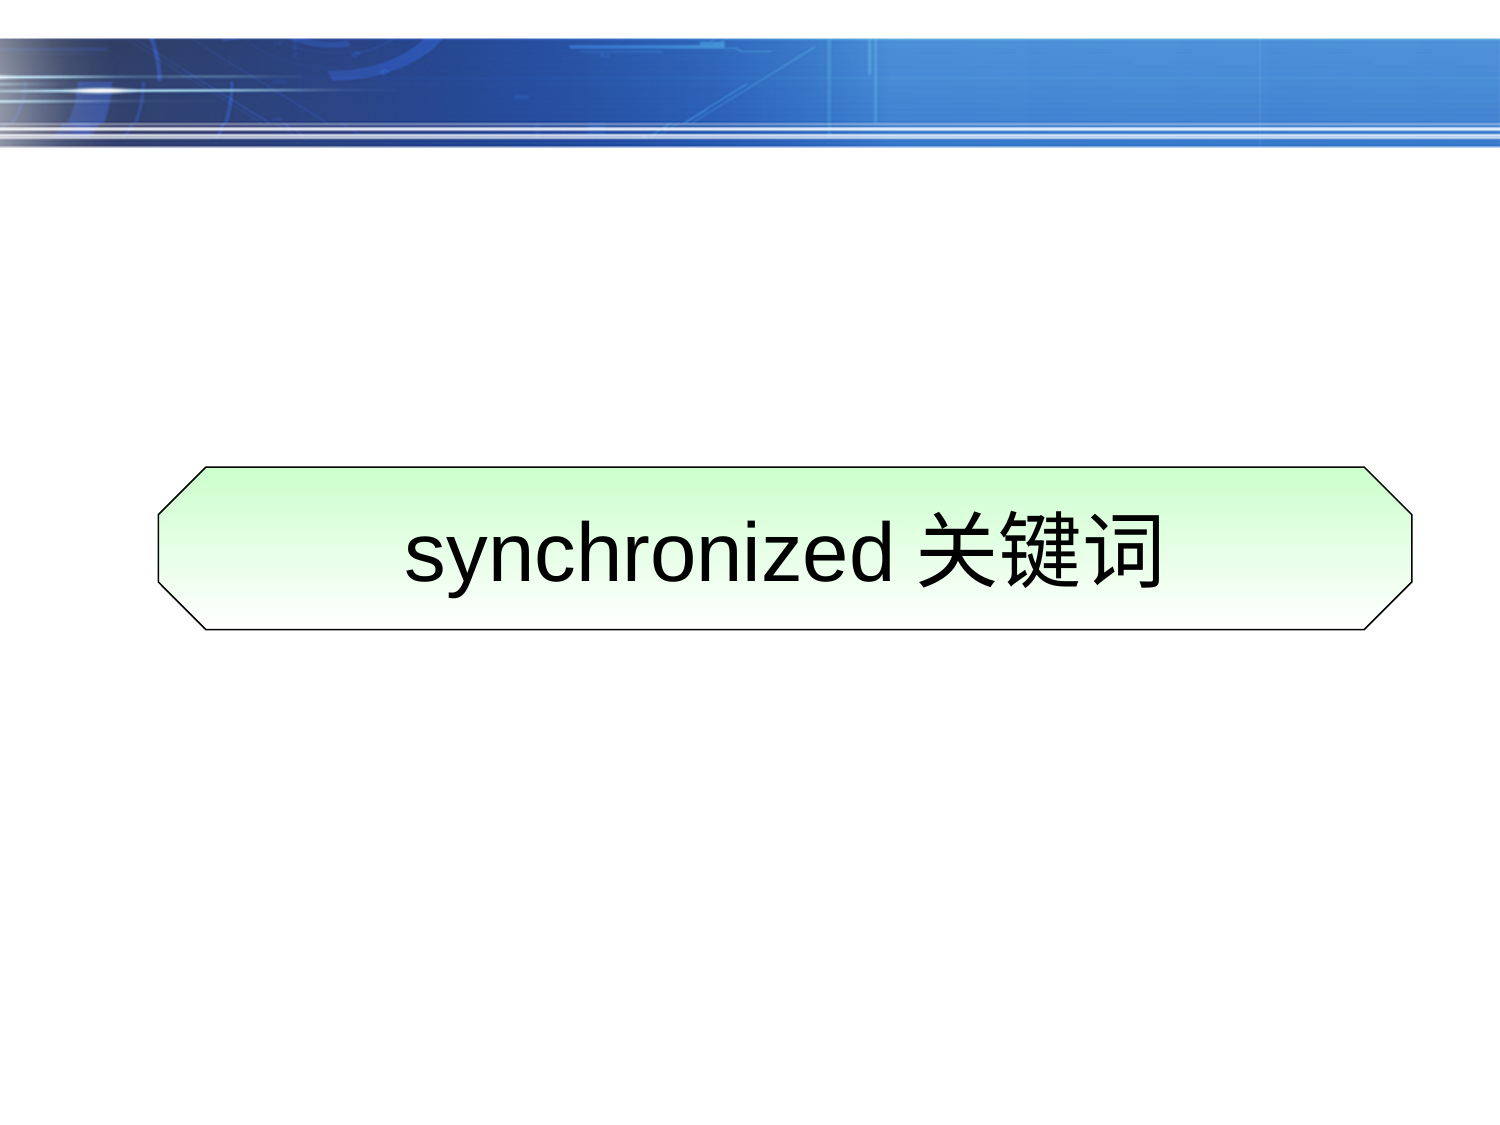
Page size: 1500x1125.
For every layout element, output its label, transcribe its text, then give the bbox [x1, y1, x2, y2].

text_box synchronized关键词 [158, 467, 1412, 630]
